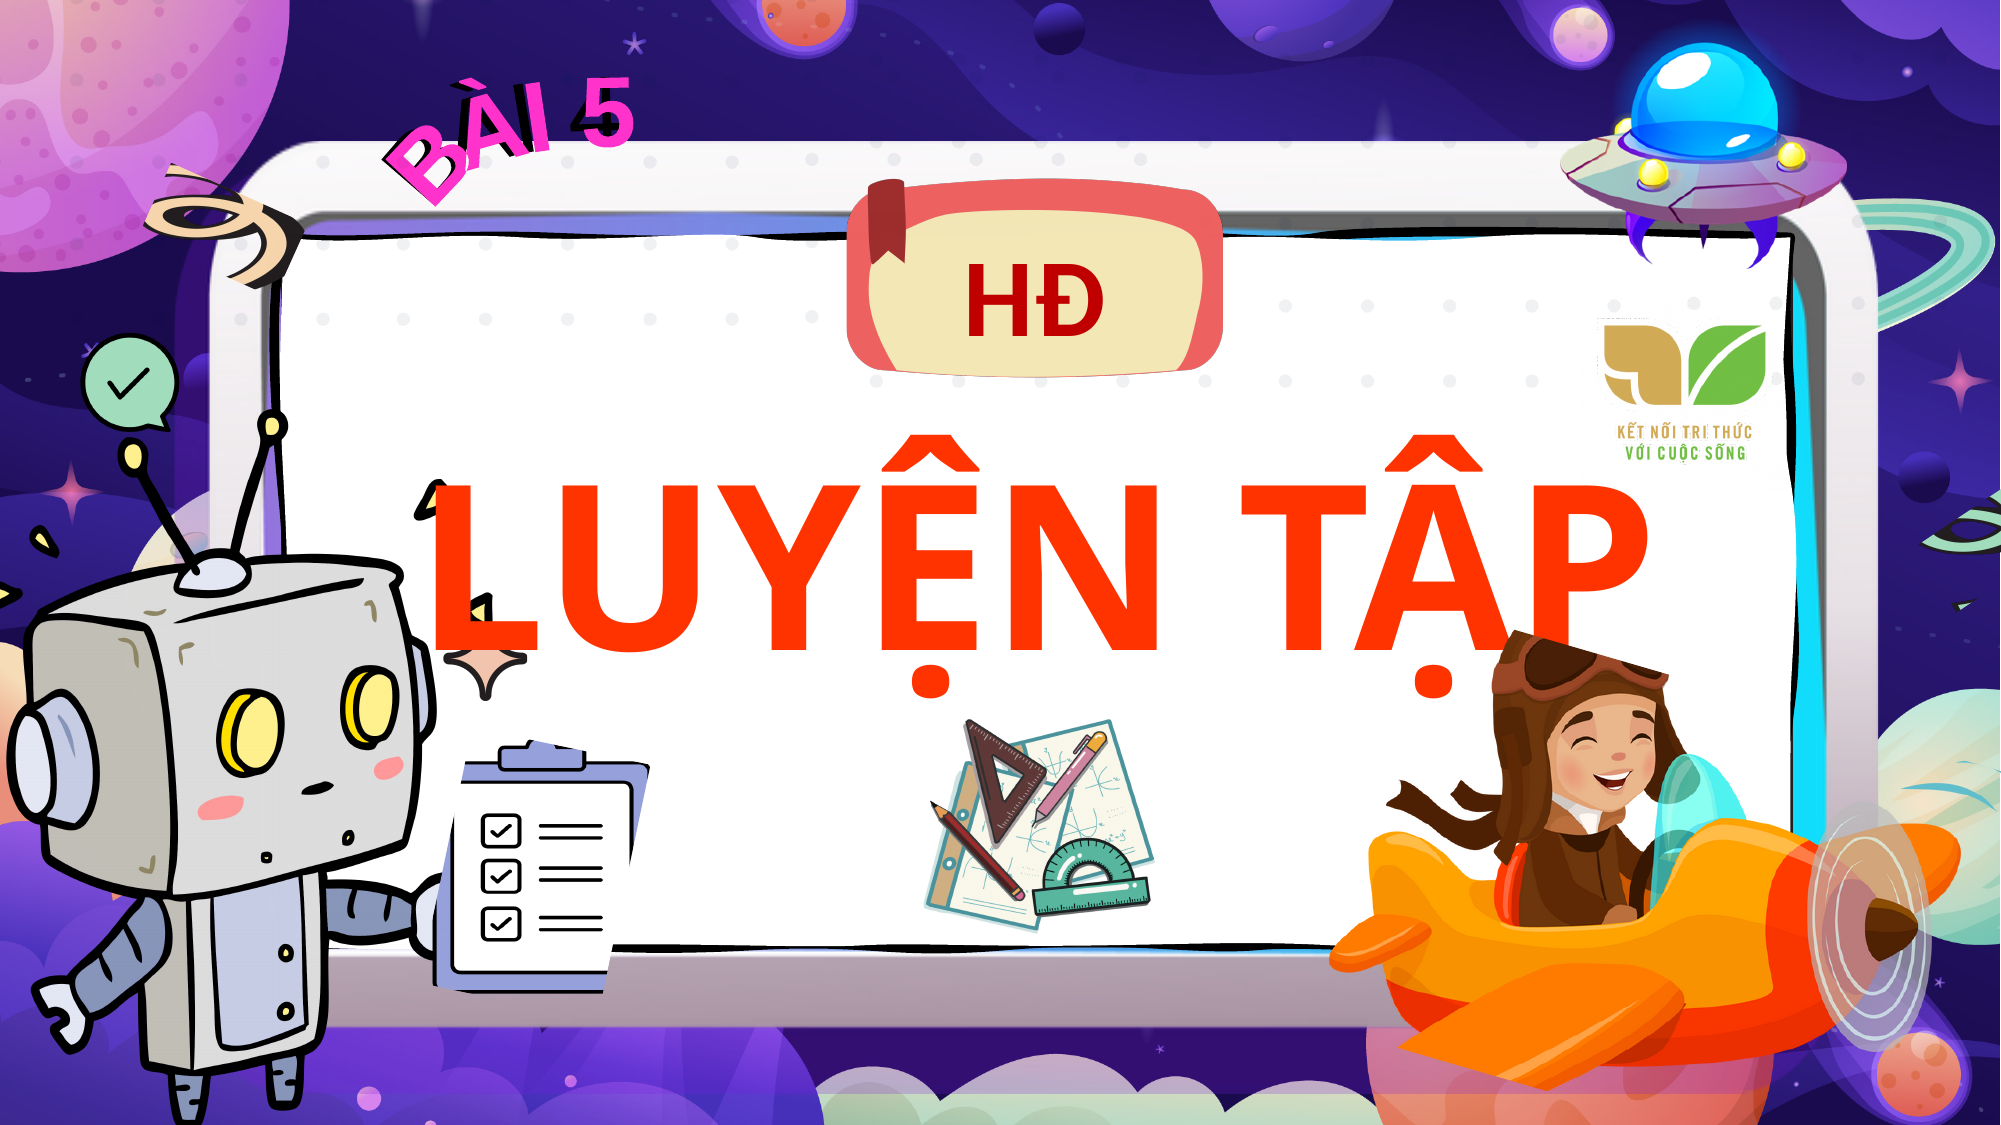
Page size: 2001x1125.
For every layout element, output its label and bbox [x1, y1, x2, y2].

text_box [0, 0, 2000, 1125]
